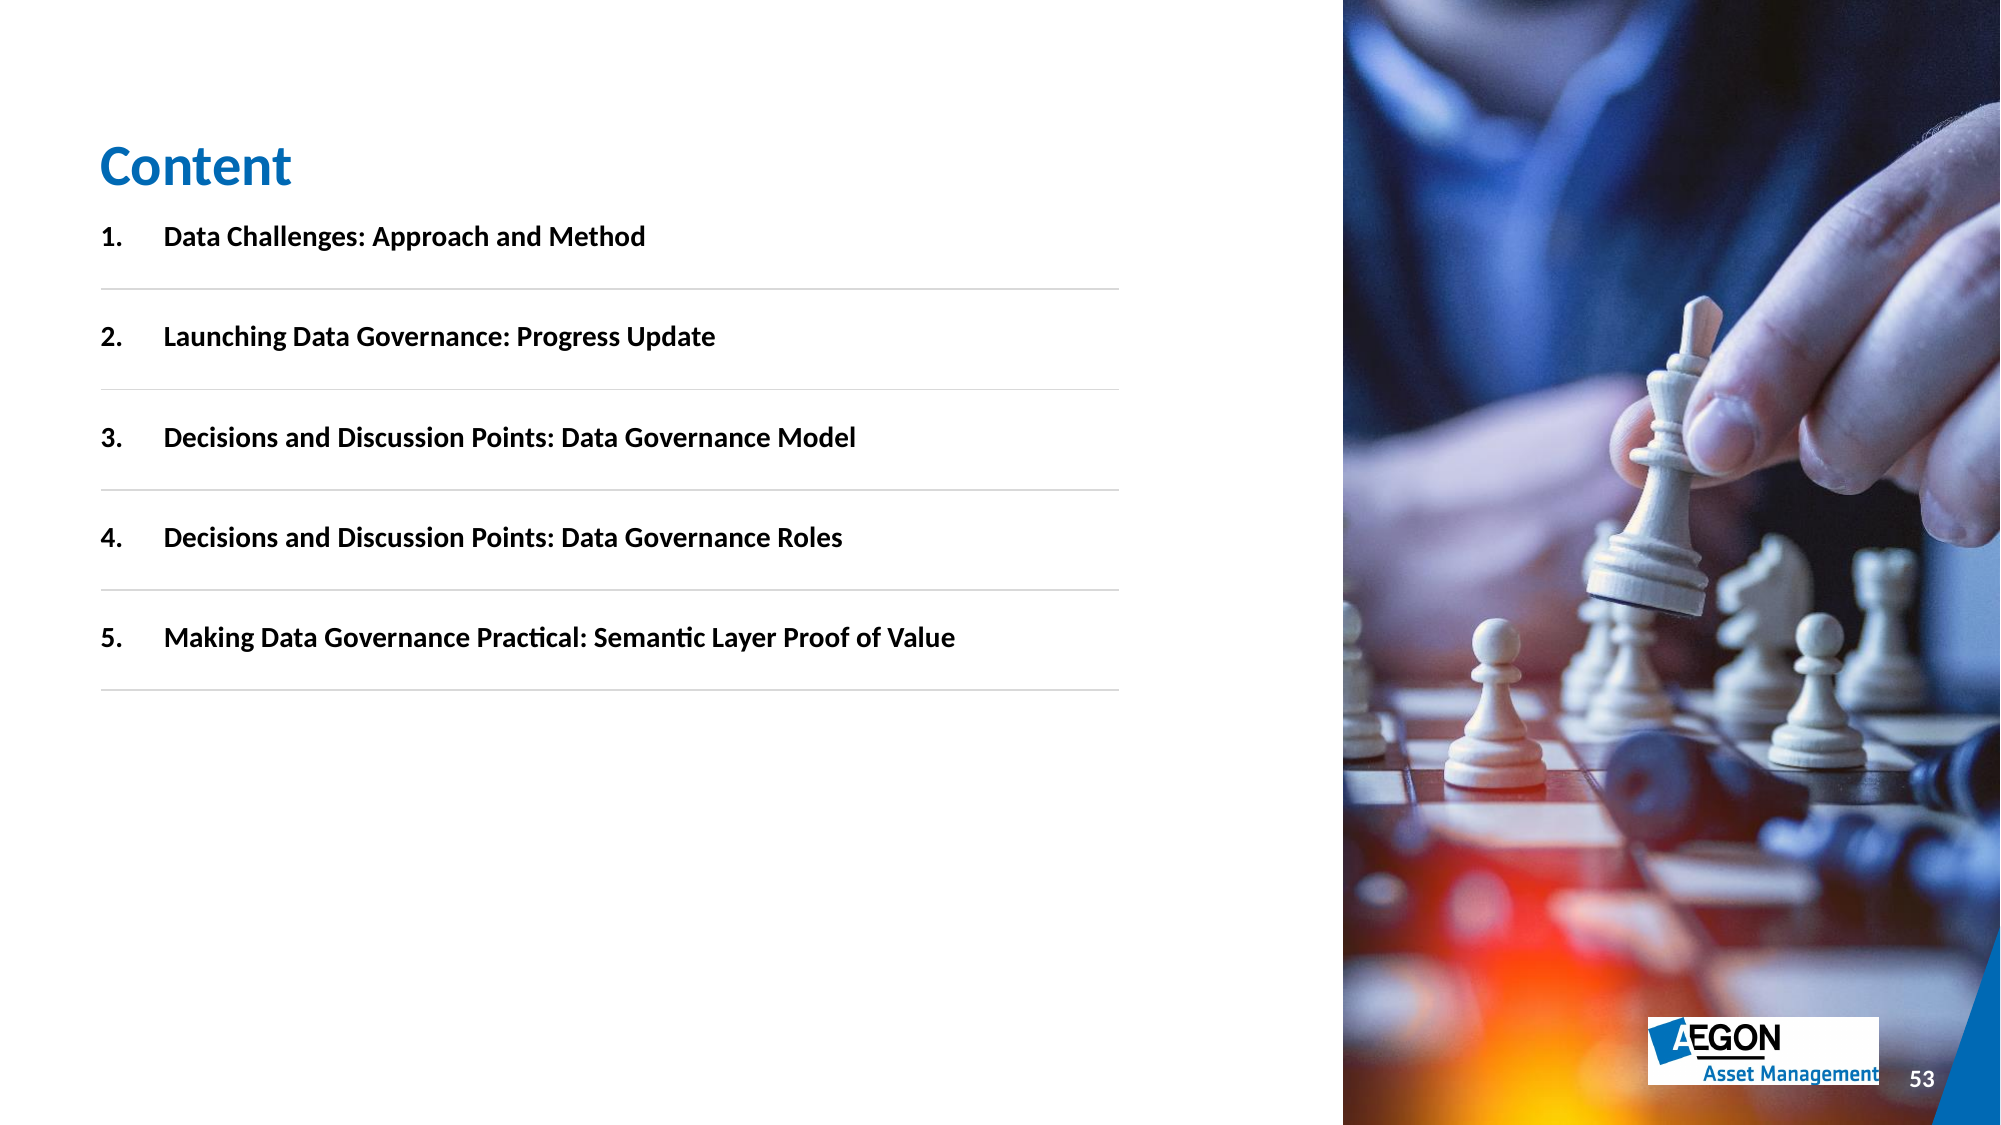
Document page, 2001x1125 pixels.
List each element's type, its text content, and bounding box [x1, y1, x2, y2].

table_cell Decisions and Discussion Points: Data Governance Model [164, 390, 1119, 489]
table_header Data Challenges: Approach and Method [164, 189, 1119, 288]
text_box Content [100, 135, 719, 213]
table_cell 2. [101, 290, 158, 389]
table_cell 4. [101, 491, 158, 589]
table_header 1. [101, 213, 158, 288]
table_cell [158, 491, 164, 589]
table_cell [158, 290, 164, 389]
table_cell Decisions and Discussion Points: Data Governance Roles [164, 491, 1119, 589]
table_cell [158, 390, 164, 489]
table_cell 3. [101, 390, 158, 489]
picture [1343, 0, 2000, 1125]
table_cell Making Data Governance Practical: Semantic Layer Proof of Value [164, 591, 1119, 689]
table_cell 5. [101, 591, 158, 689]
table_cell Launching Data Governance: Progress Update [164, 290, 1119, 389]
table_cell [158, 591, 164, 689]
table_header [158, 213, 164, 288]
